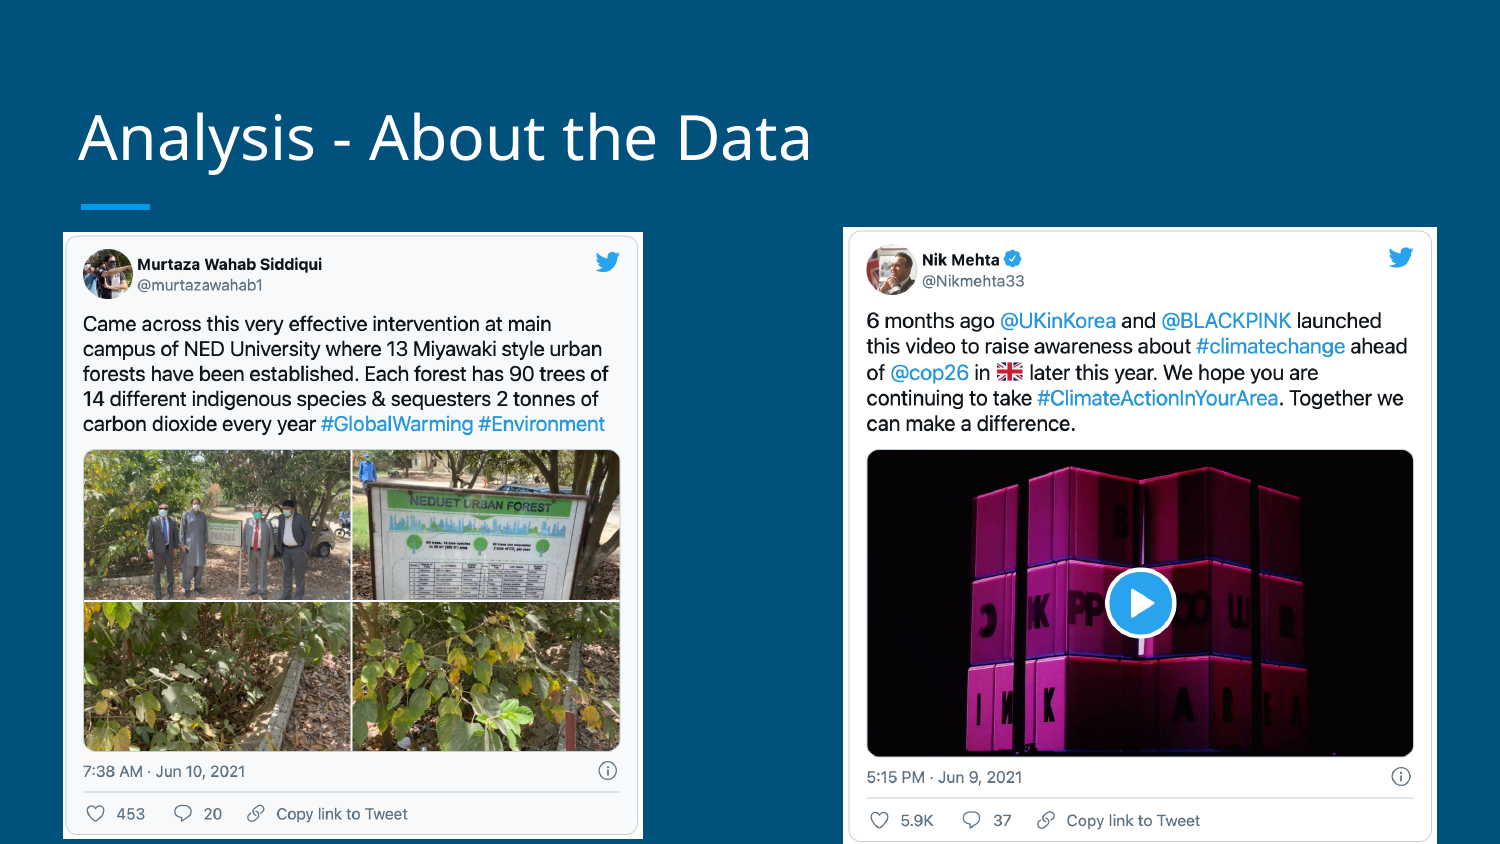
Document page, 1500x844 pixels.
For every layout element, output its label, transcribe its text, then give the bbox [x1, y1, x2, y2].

picture [844, 228, 1436, 844]
picture [64, 233, 642, 838]
title Analysis - About the Data [63, 75, 1437, 188]
